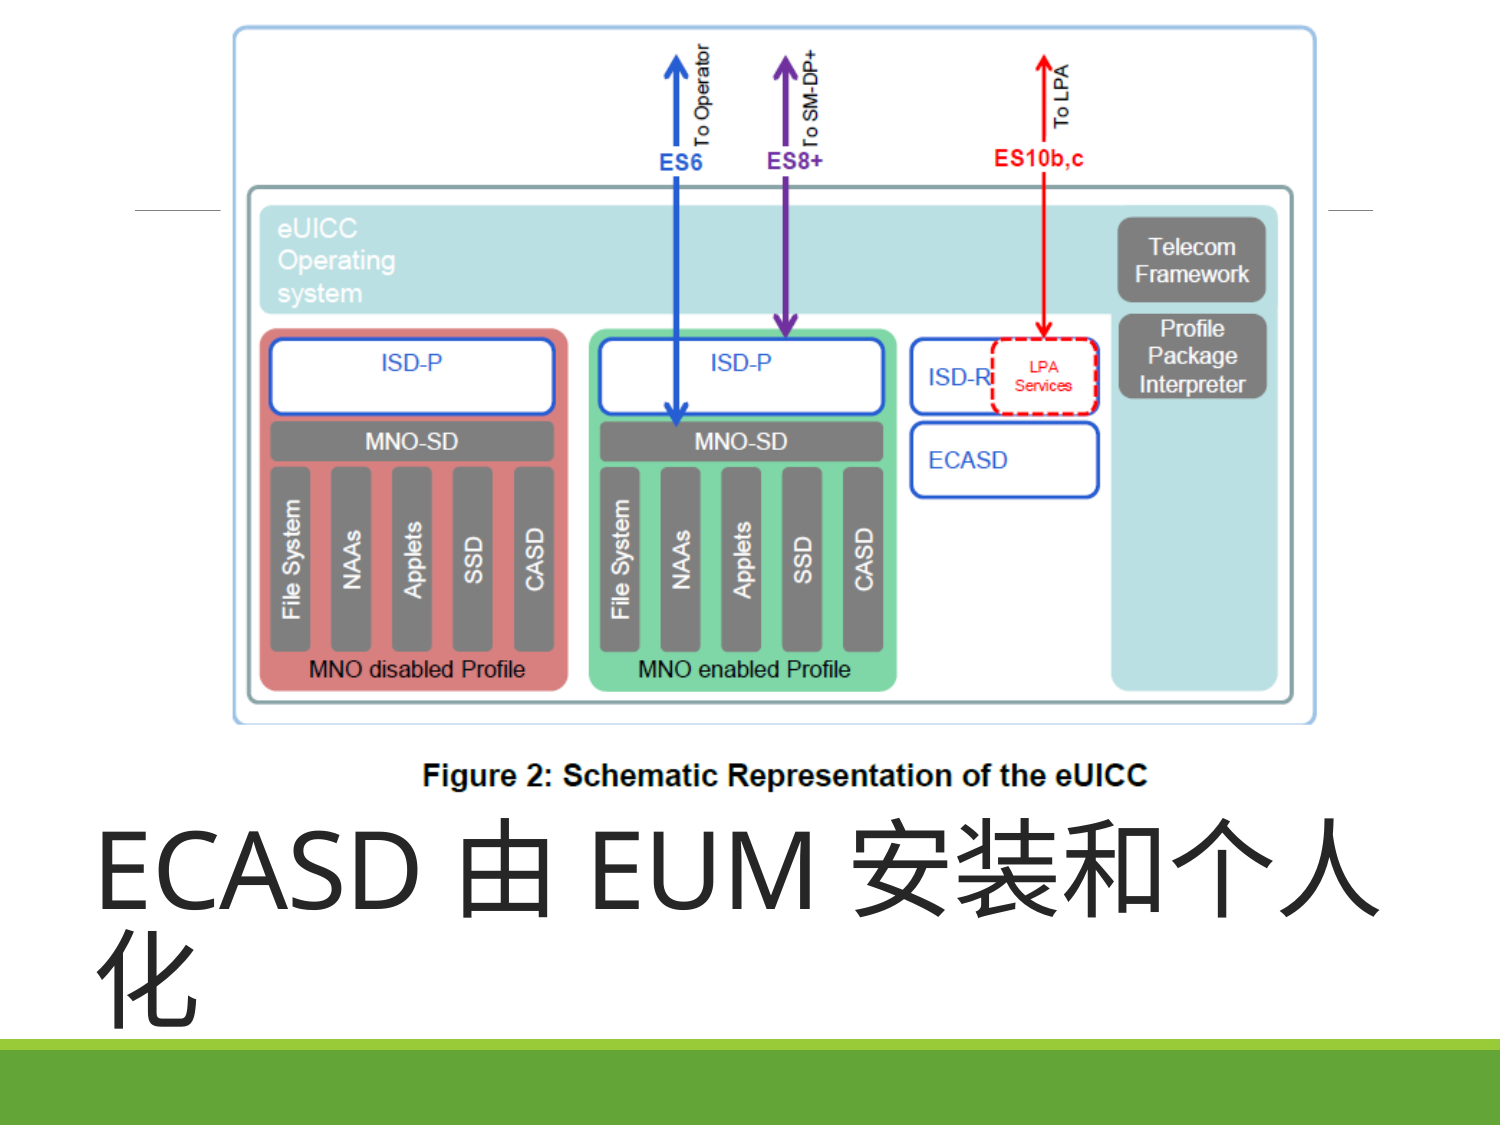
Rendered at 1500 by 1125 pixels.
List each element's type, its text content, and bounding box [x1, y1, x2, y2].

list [220, 18, 1329, 807]
title ECASD由EUM安装和个人化 [78, 746, 1421, 1050]
